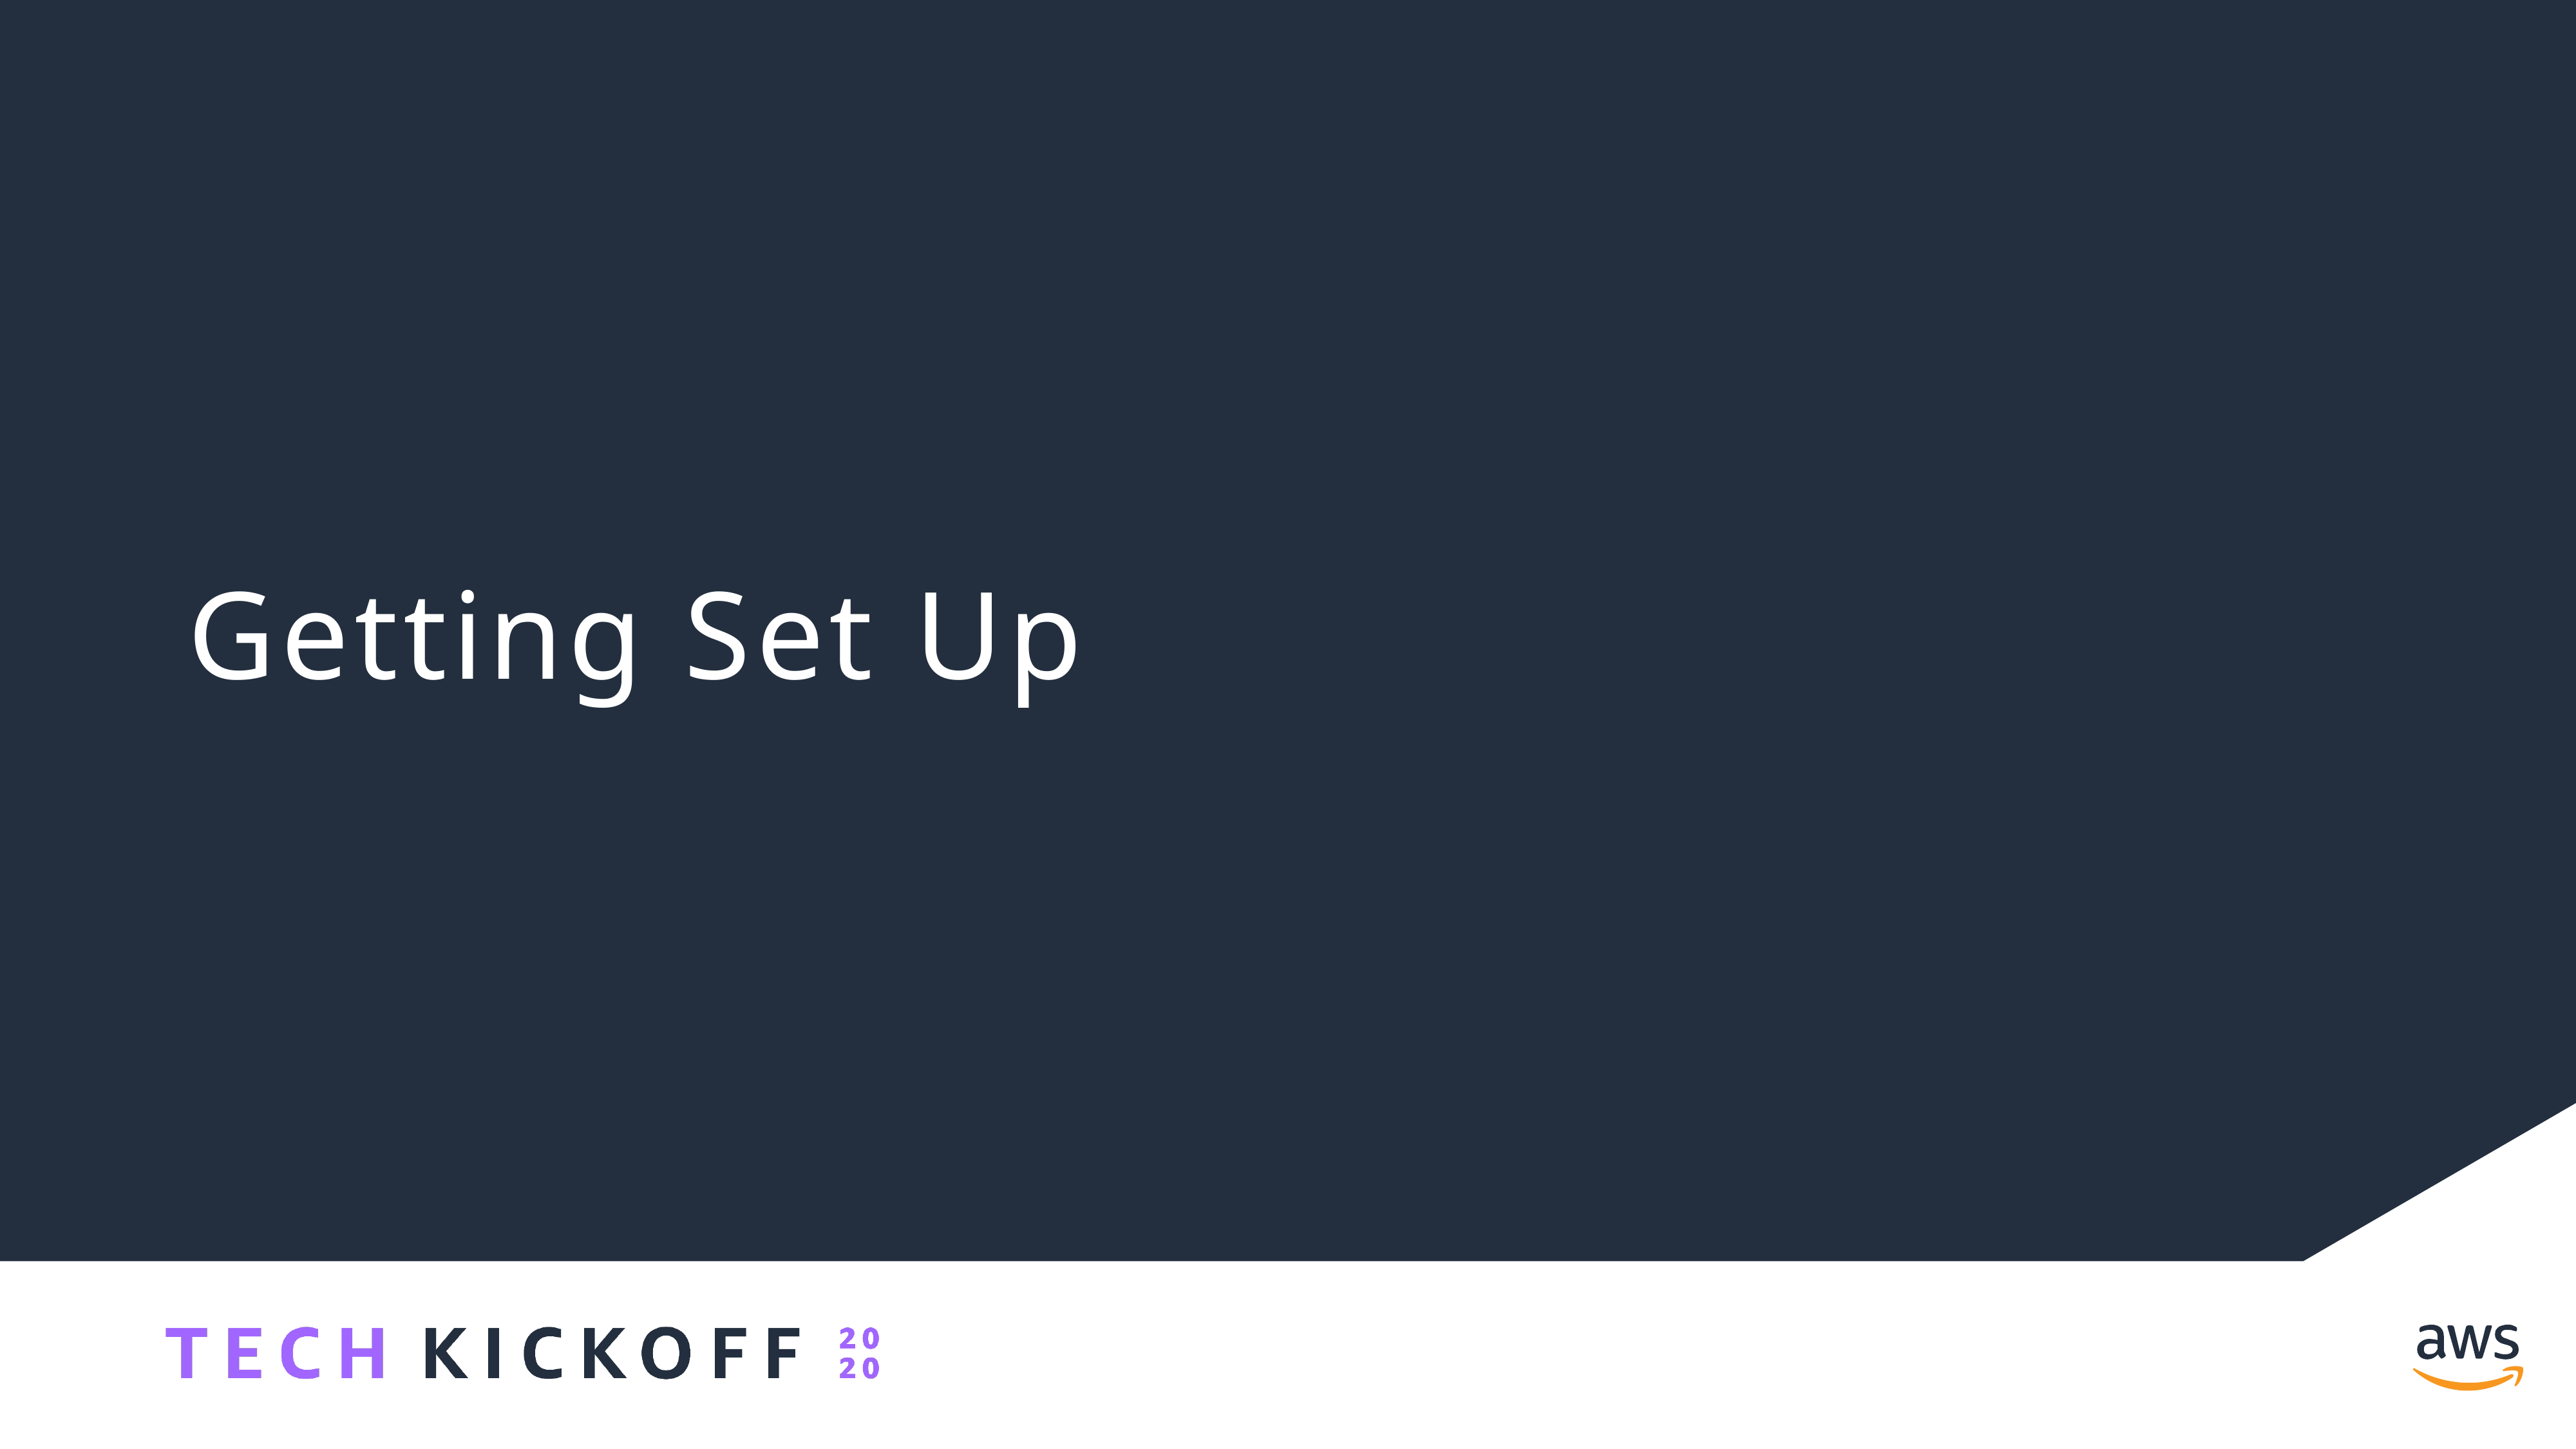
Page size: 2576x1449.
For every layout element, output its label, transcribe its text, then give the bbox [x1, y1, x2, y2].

picture [0, 1148, 1049, 1449]
title Getting Set Up [187, 451, 2389, 810]
